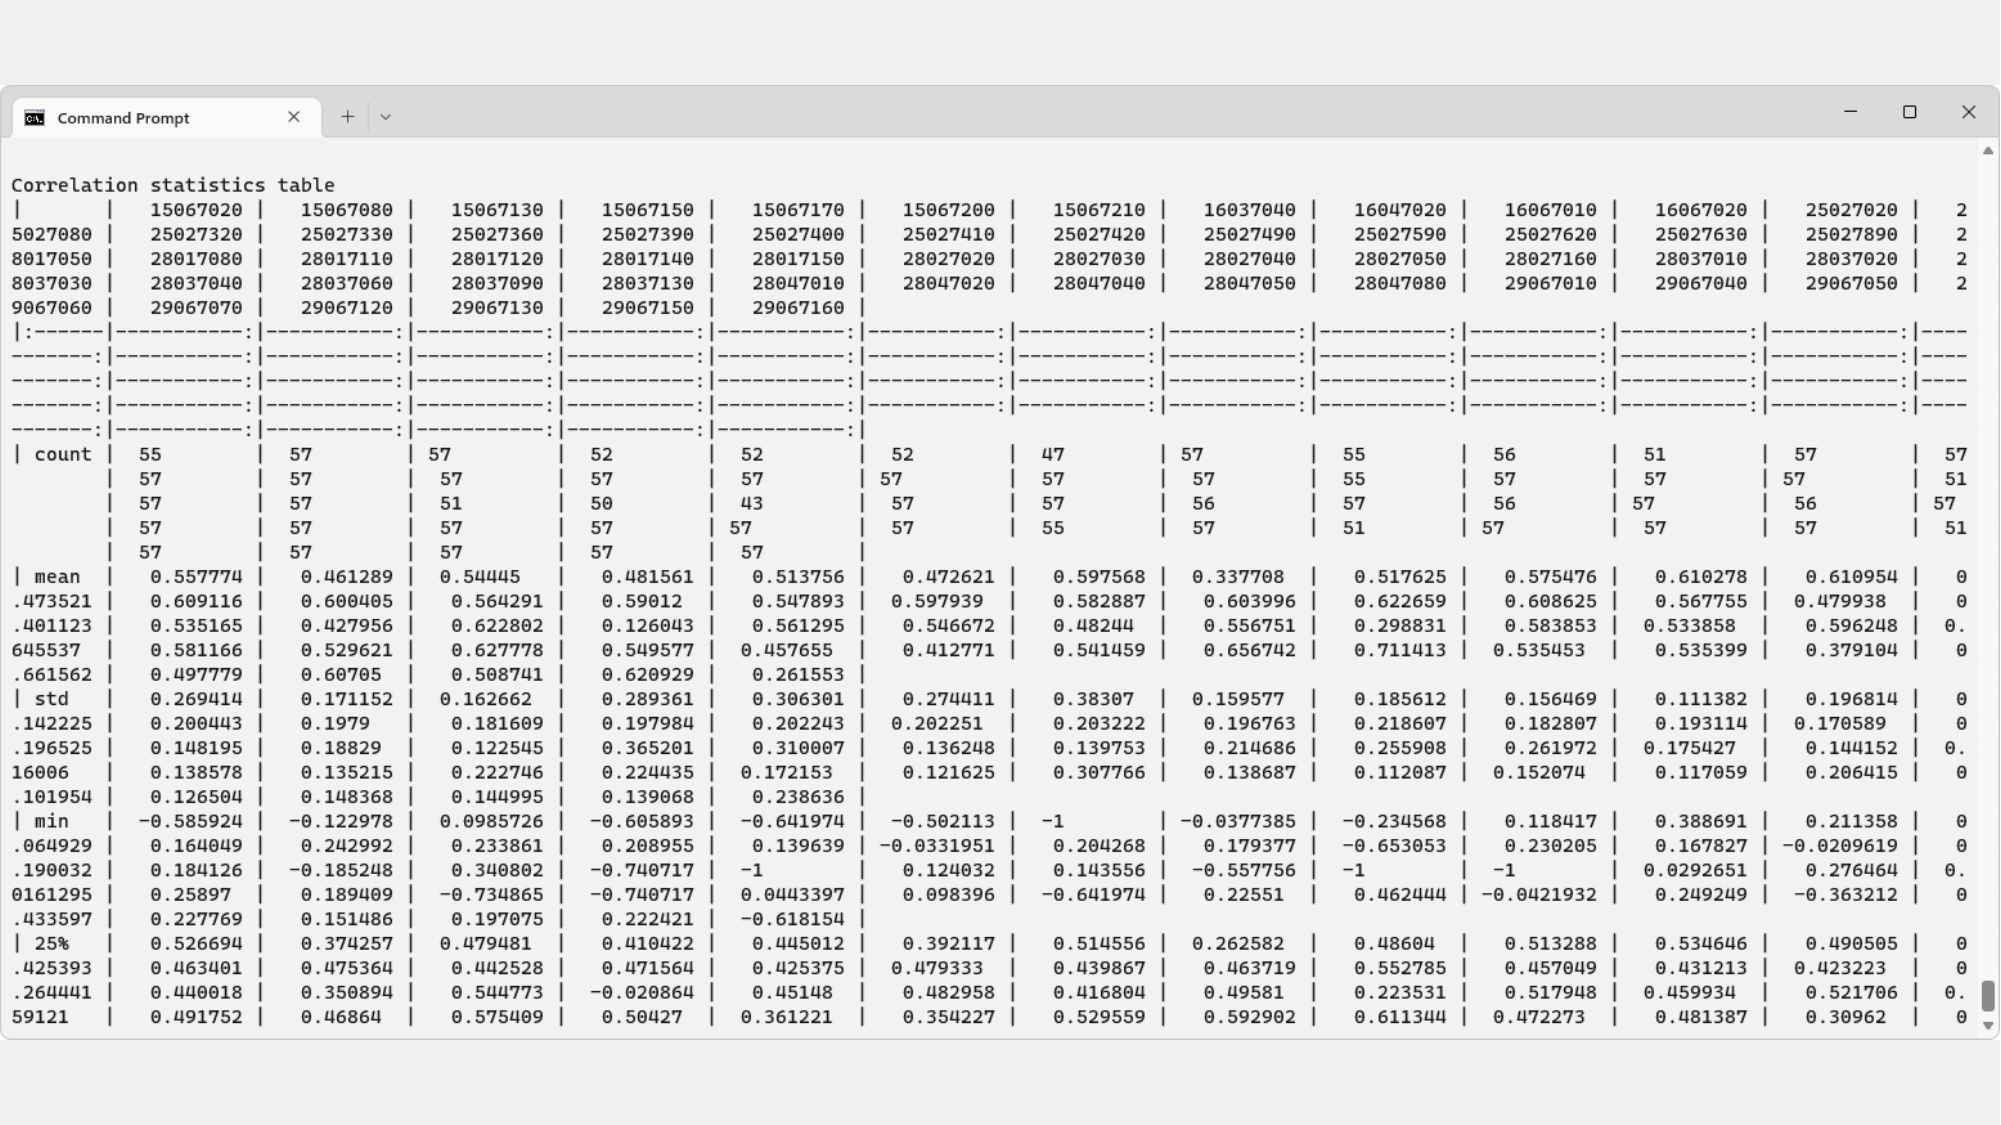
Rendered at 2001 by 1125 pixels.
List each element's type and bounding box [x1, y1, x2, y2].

picture [0, 85, 2000, 1040]
